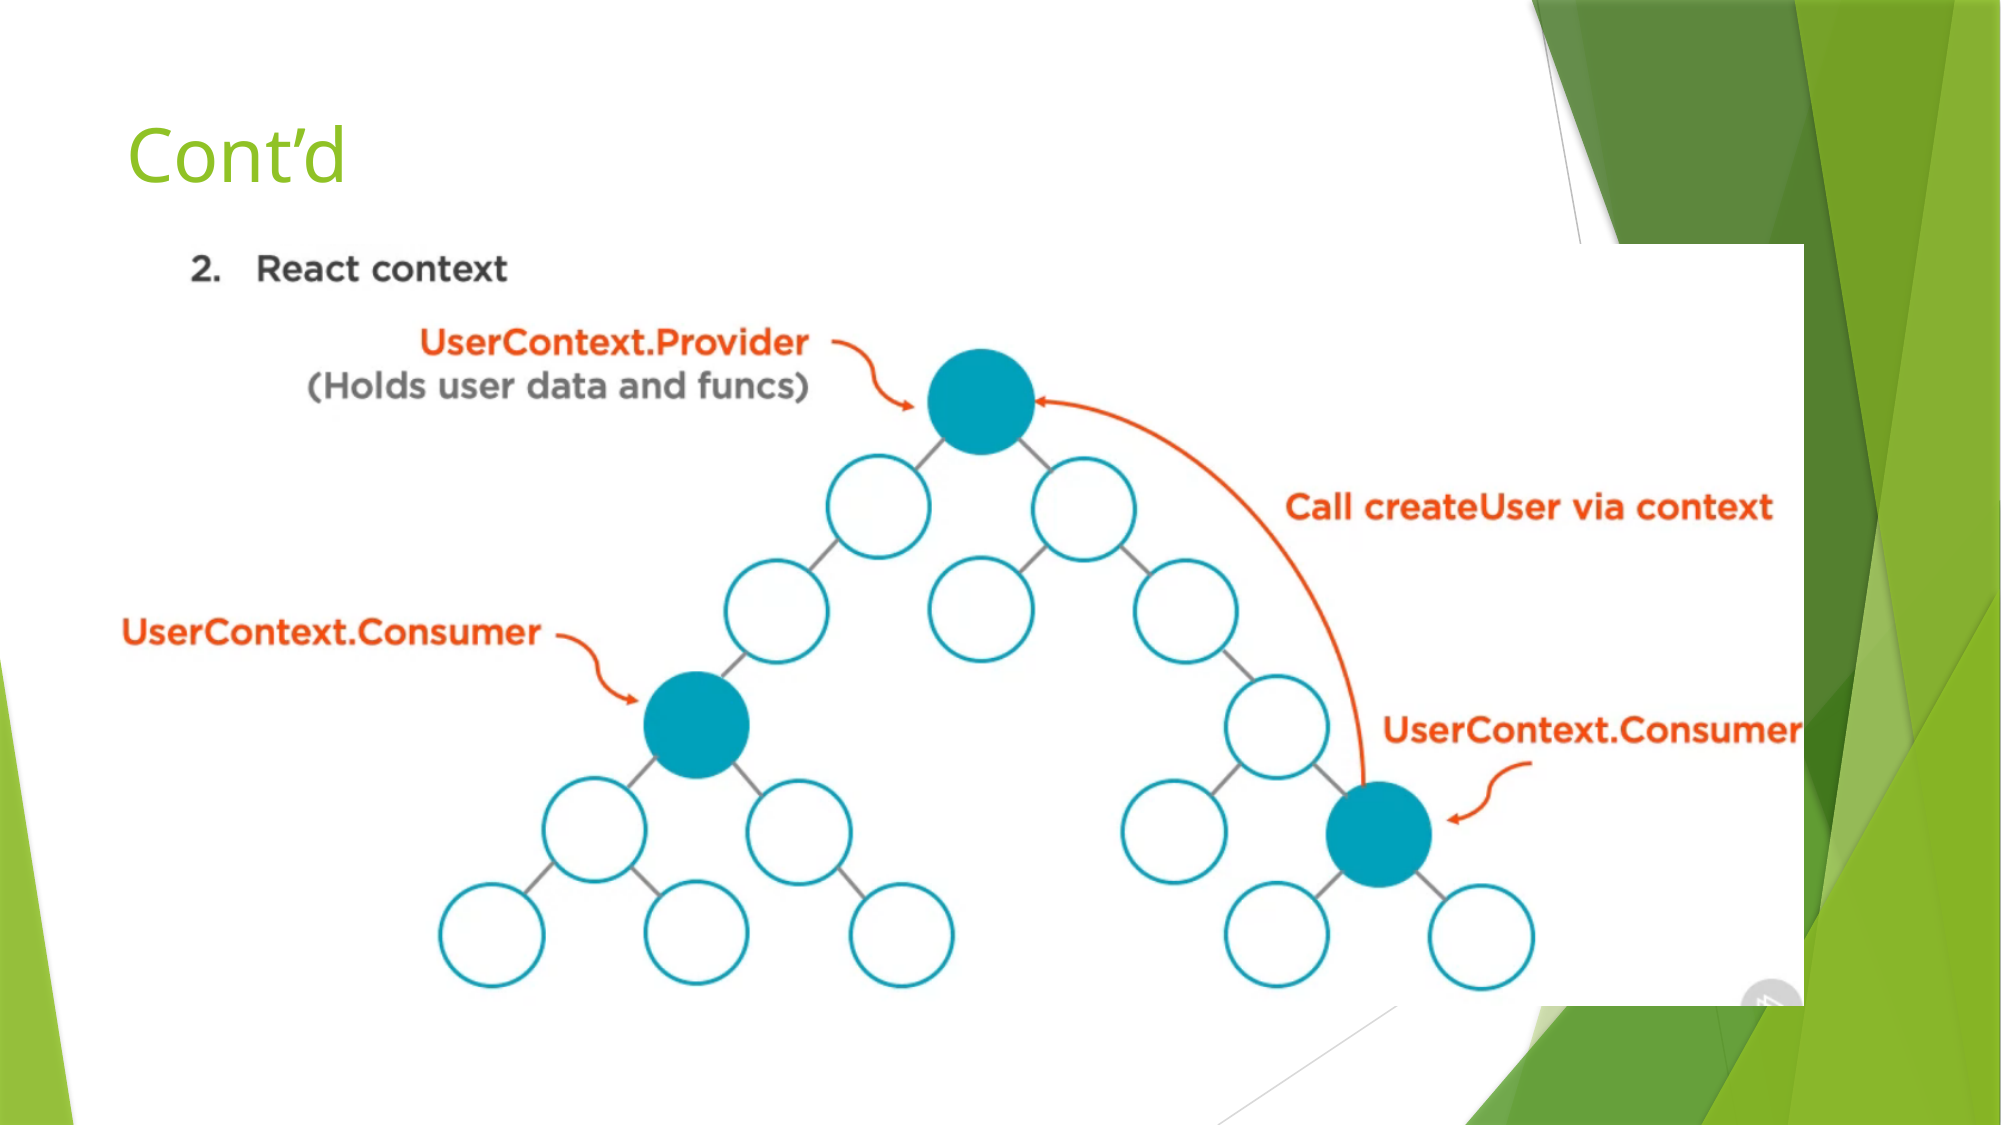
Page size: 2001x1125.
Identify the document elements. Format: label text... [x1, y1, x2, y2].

title Cont’d [111, 99, 1522, 243]
picture [110, 243, 1805, 1007]
